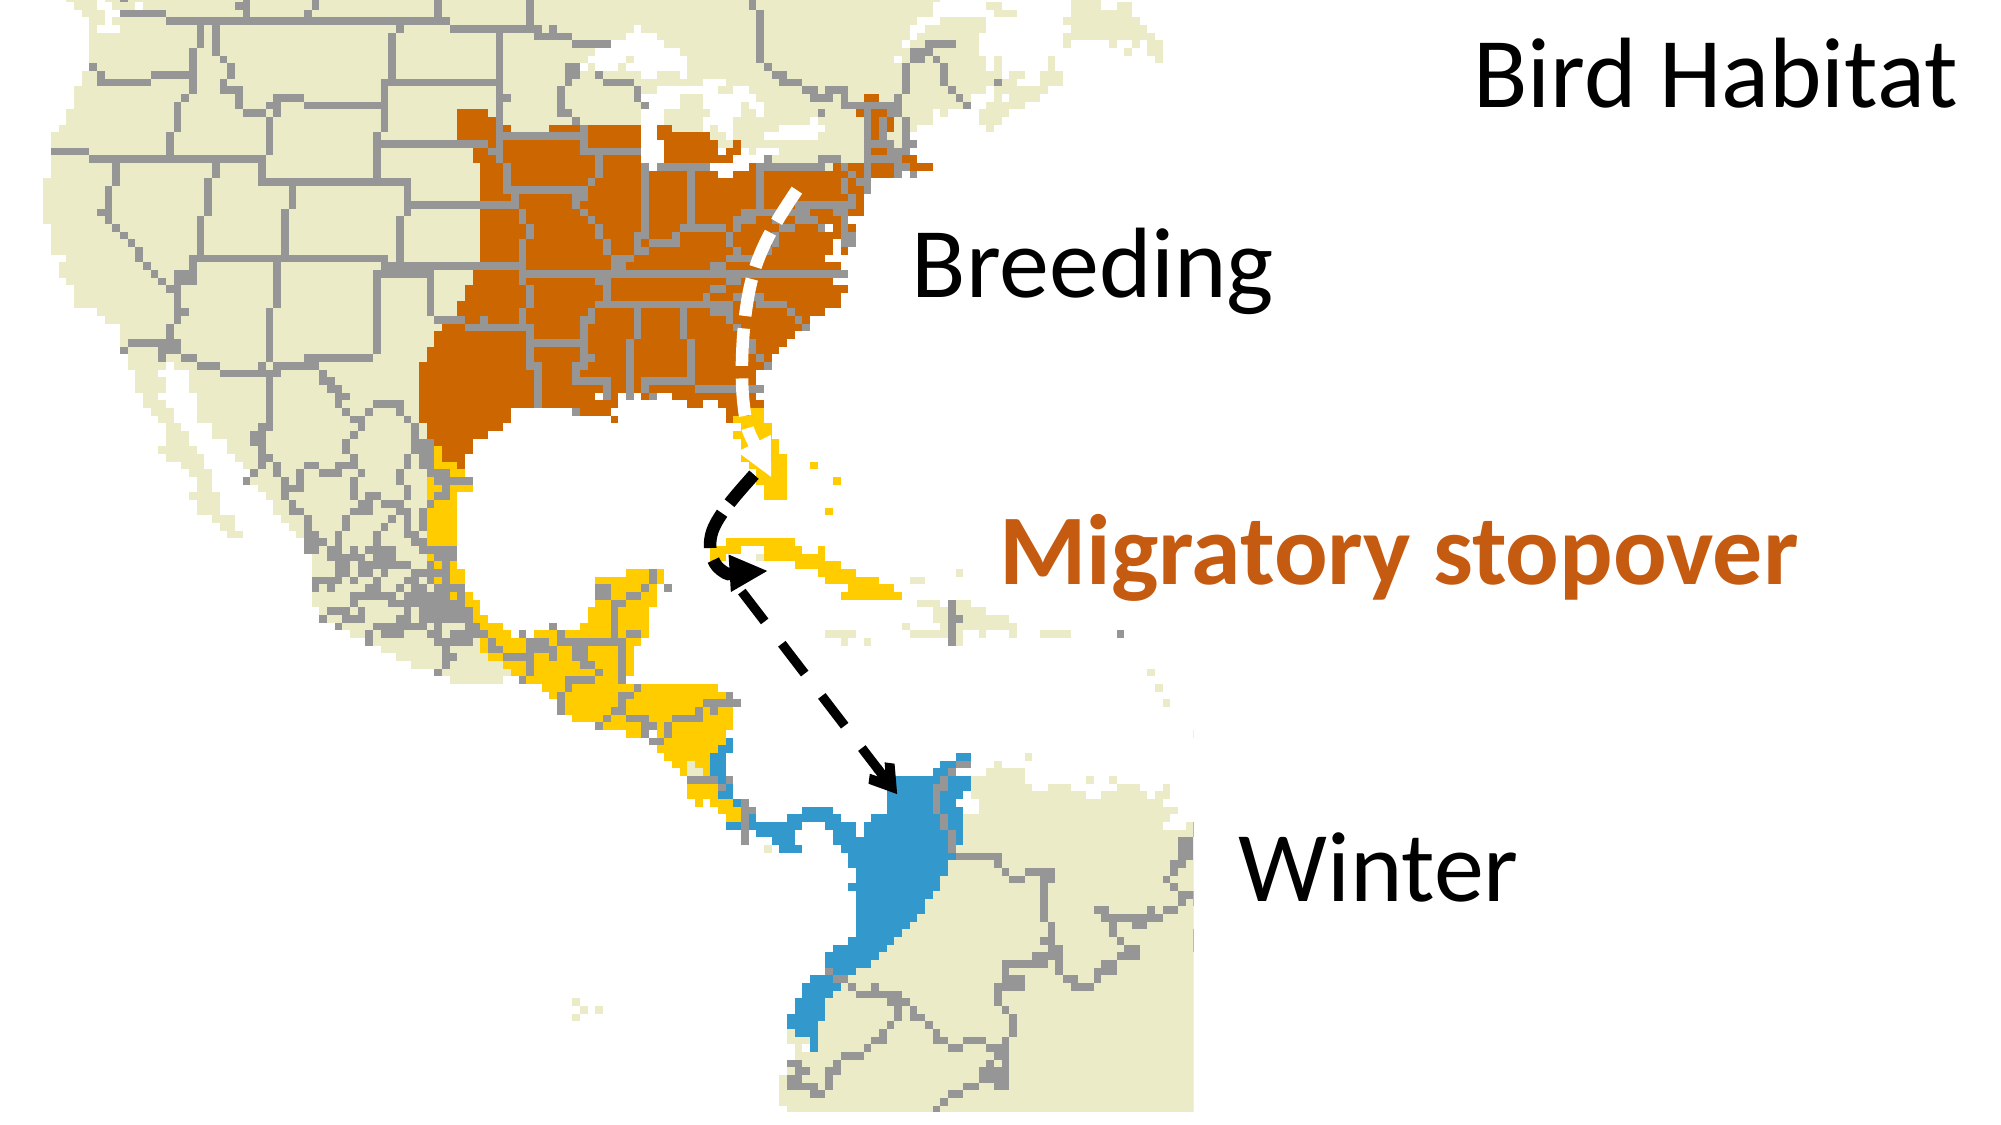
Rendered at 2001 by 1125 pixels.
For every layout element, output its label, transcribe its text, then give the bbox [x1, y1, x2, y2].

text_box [741, 591, 898, 795]
picture [0, 0, 1194, 1112]
text_box Winter [1223, 794, 1865, 929]
text_box Bird Habitat [1194, 0, 2000, 135]
text_box Breeding [1194, 190, 1538, 325]
text_box Migratory stopover [1194, 476, 1911, 612]
